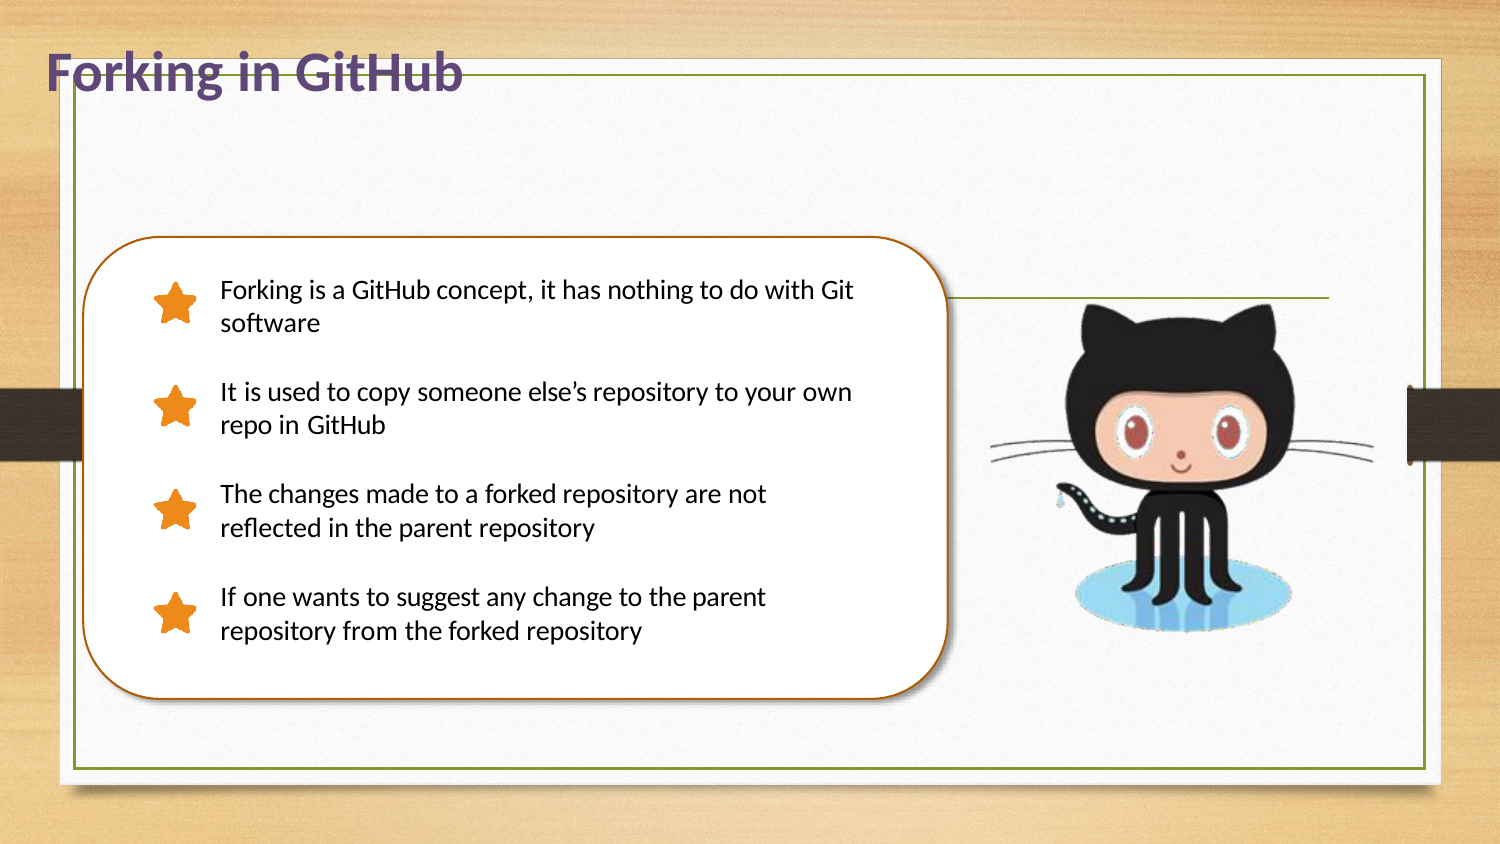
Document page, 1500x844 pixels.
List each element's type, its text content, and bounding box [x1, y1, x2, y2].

text_box [153, 280, 197, 324]
title Forking in GitHub [41, 0, 468, 139]
picture [468, 0, 1500, 260]
text_box [788, 260, 1500, 676]
text_box [153, 383, 197, 427]
text_box Forking is a GitHub concept, it has nothing to do with Git software It is used to copy someone else’s repository to your own repo in GitHub The changes made to a forked repository are not reflected in the parent repository If one wants to suggest any change to the parent repository from the forked repository [218, 268, 788, 647]
picture [0, 0, 1500, 844]
text_box [83, 236, 926, 699]
text_box [153, 487, 197, 530]
text_box [153, 590, 197, 634]
text_box [79, 234, 960, 711]
